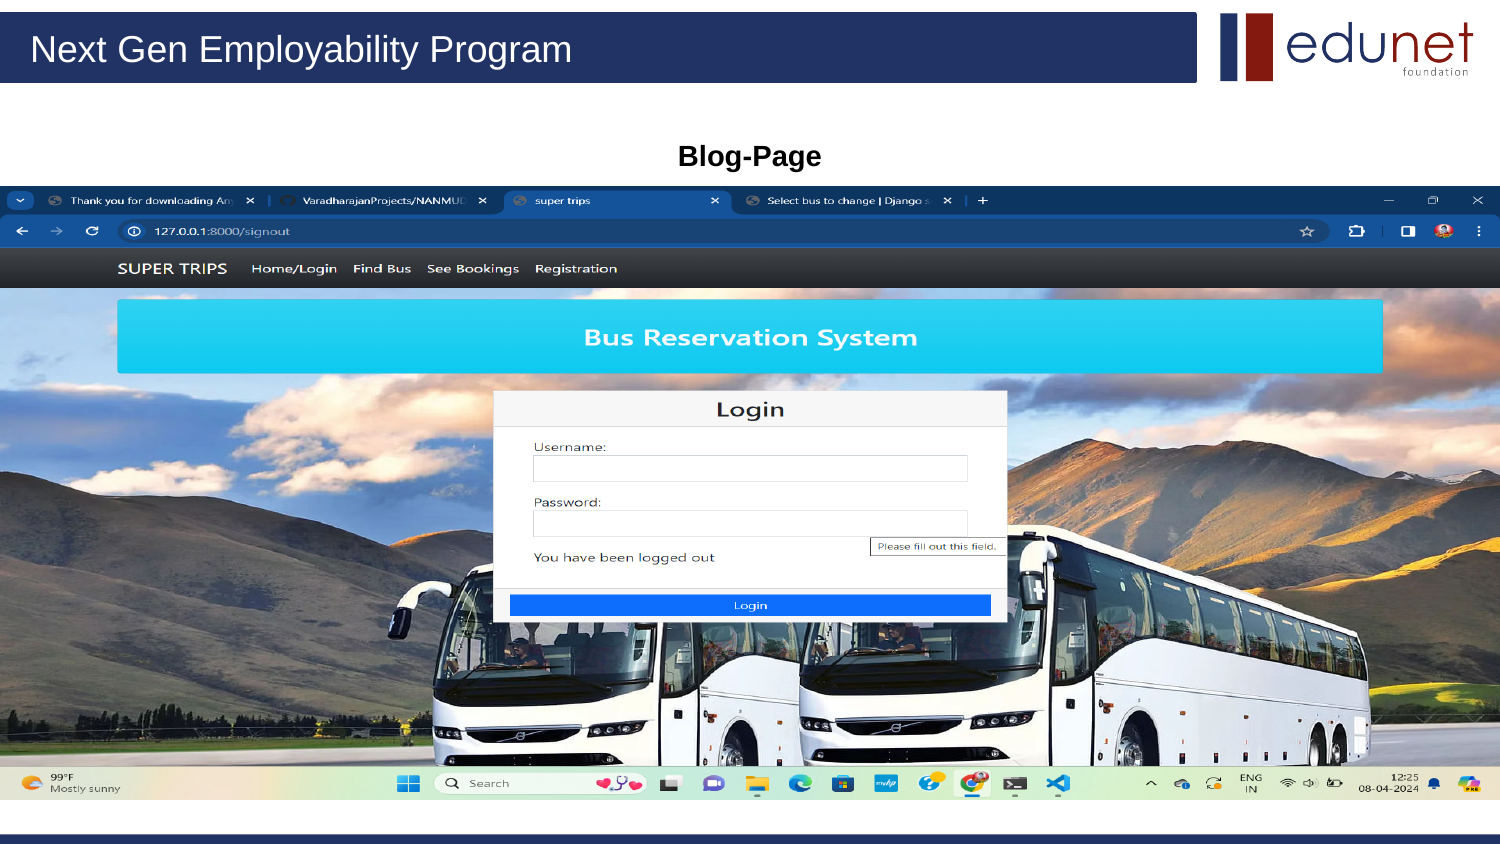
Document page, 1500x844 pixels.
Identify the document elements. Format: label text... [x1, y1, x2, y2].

picture [1279, 14, 1482, 83]
picture [0, 186, 1500, 801]
title Blog-Page [103, 101, 1397, 185]
